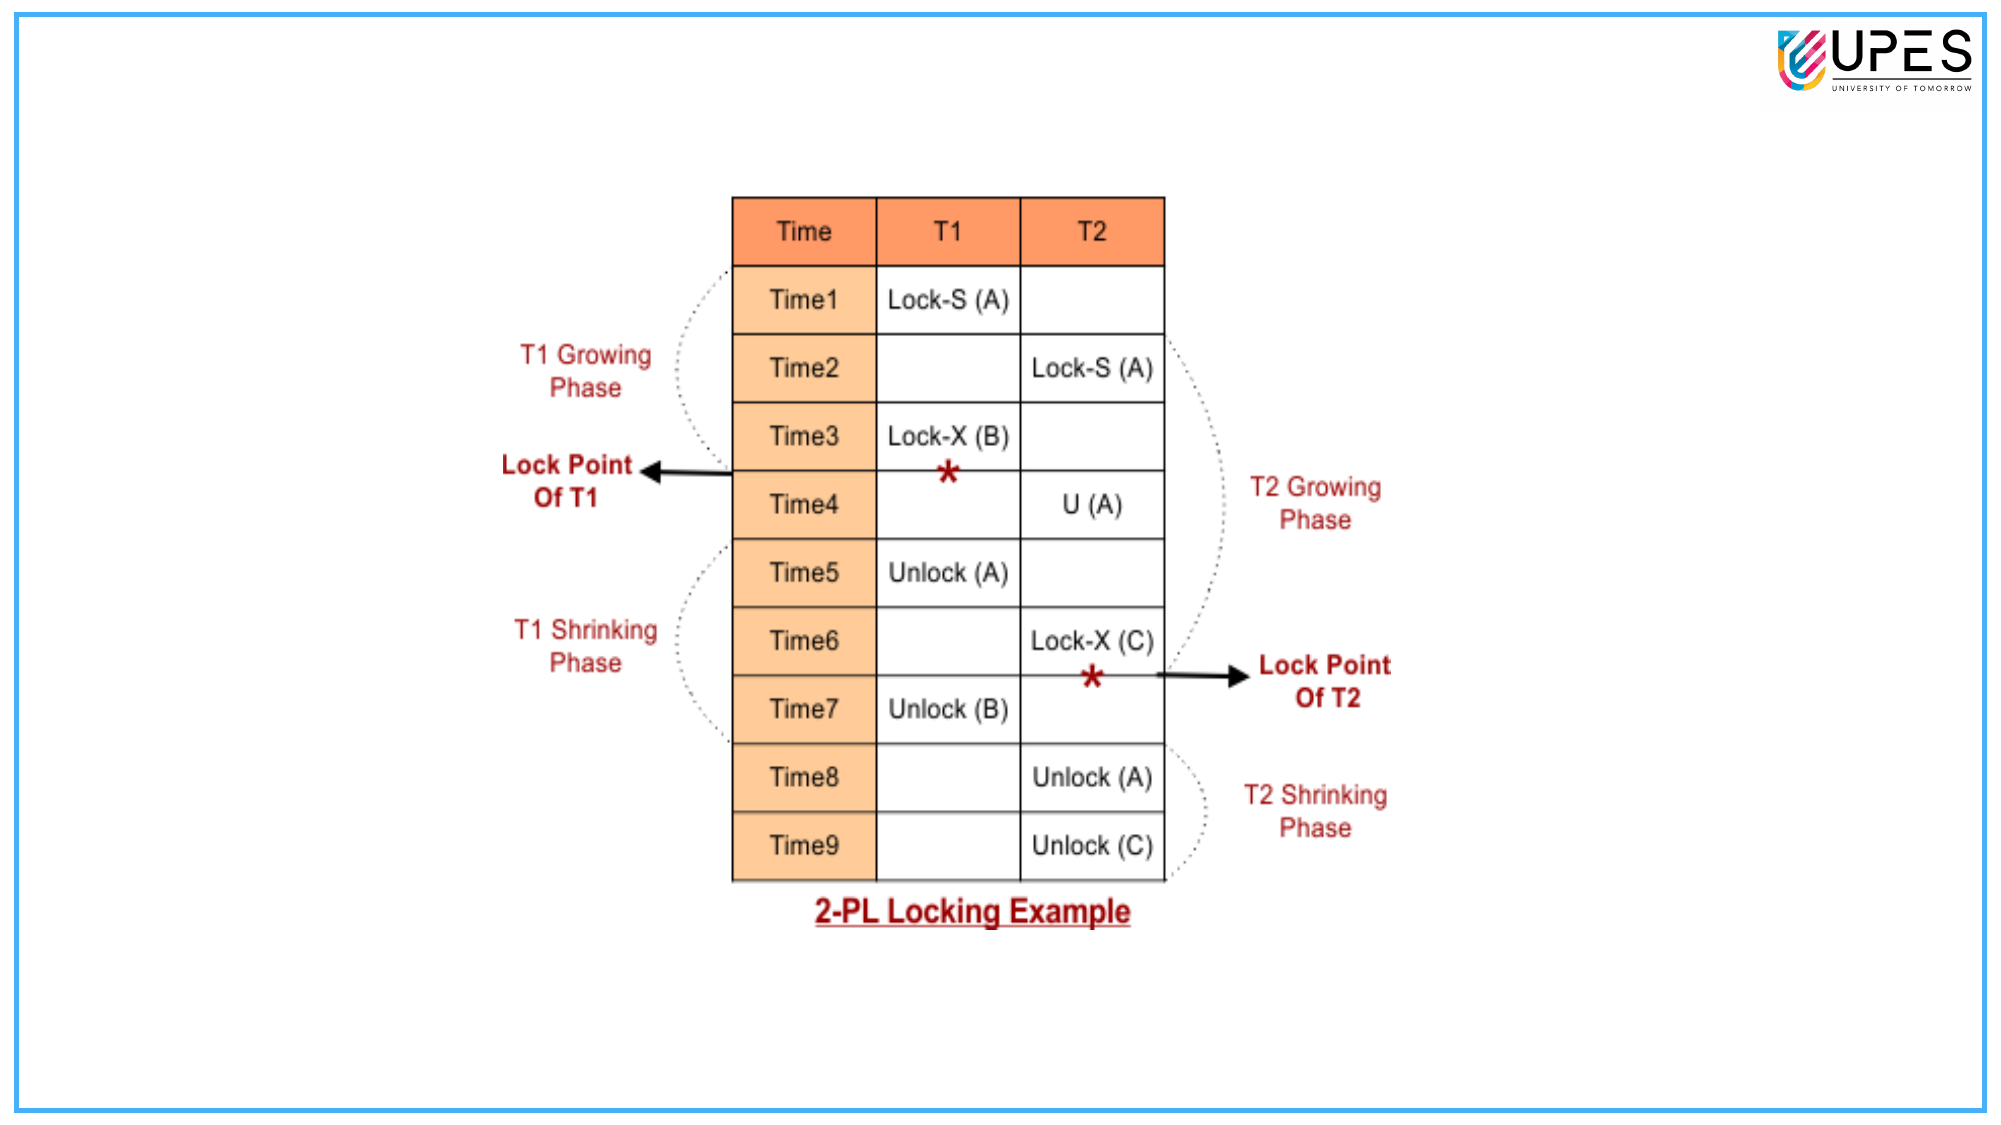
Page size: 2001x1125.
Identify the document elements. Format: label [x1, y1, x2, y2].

picture [1758, 20, 1978, 110]
picture [503, 195, 1391, 930]
